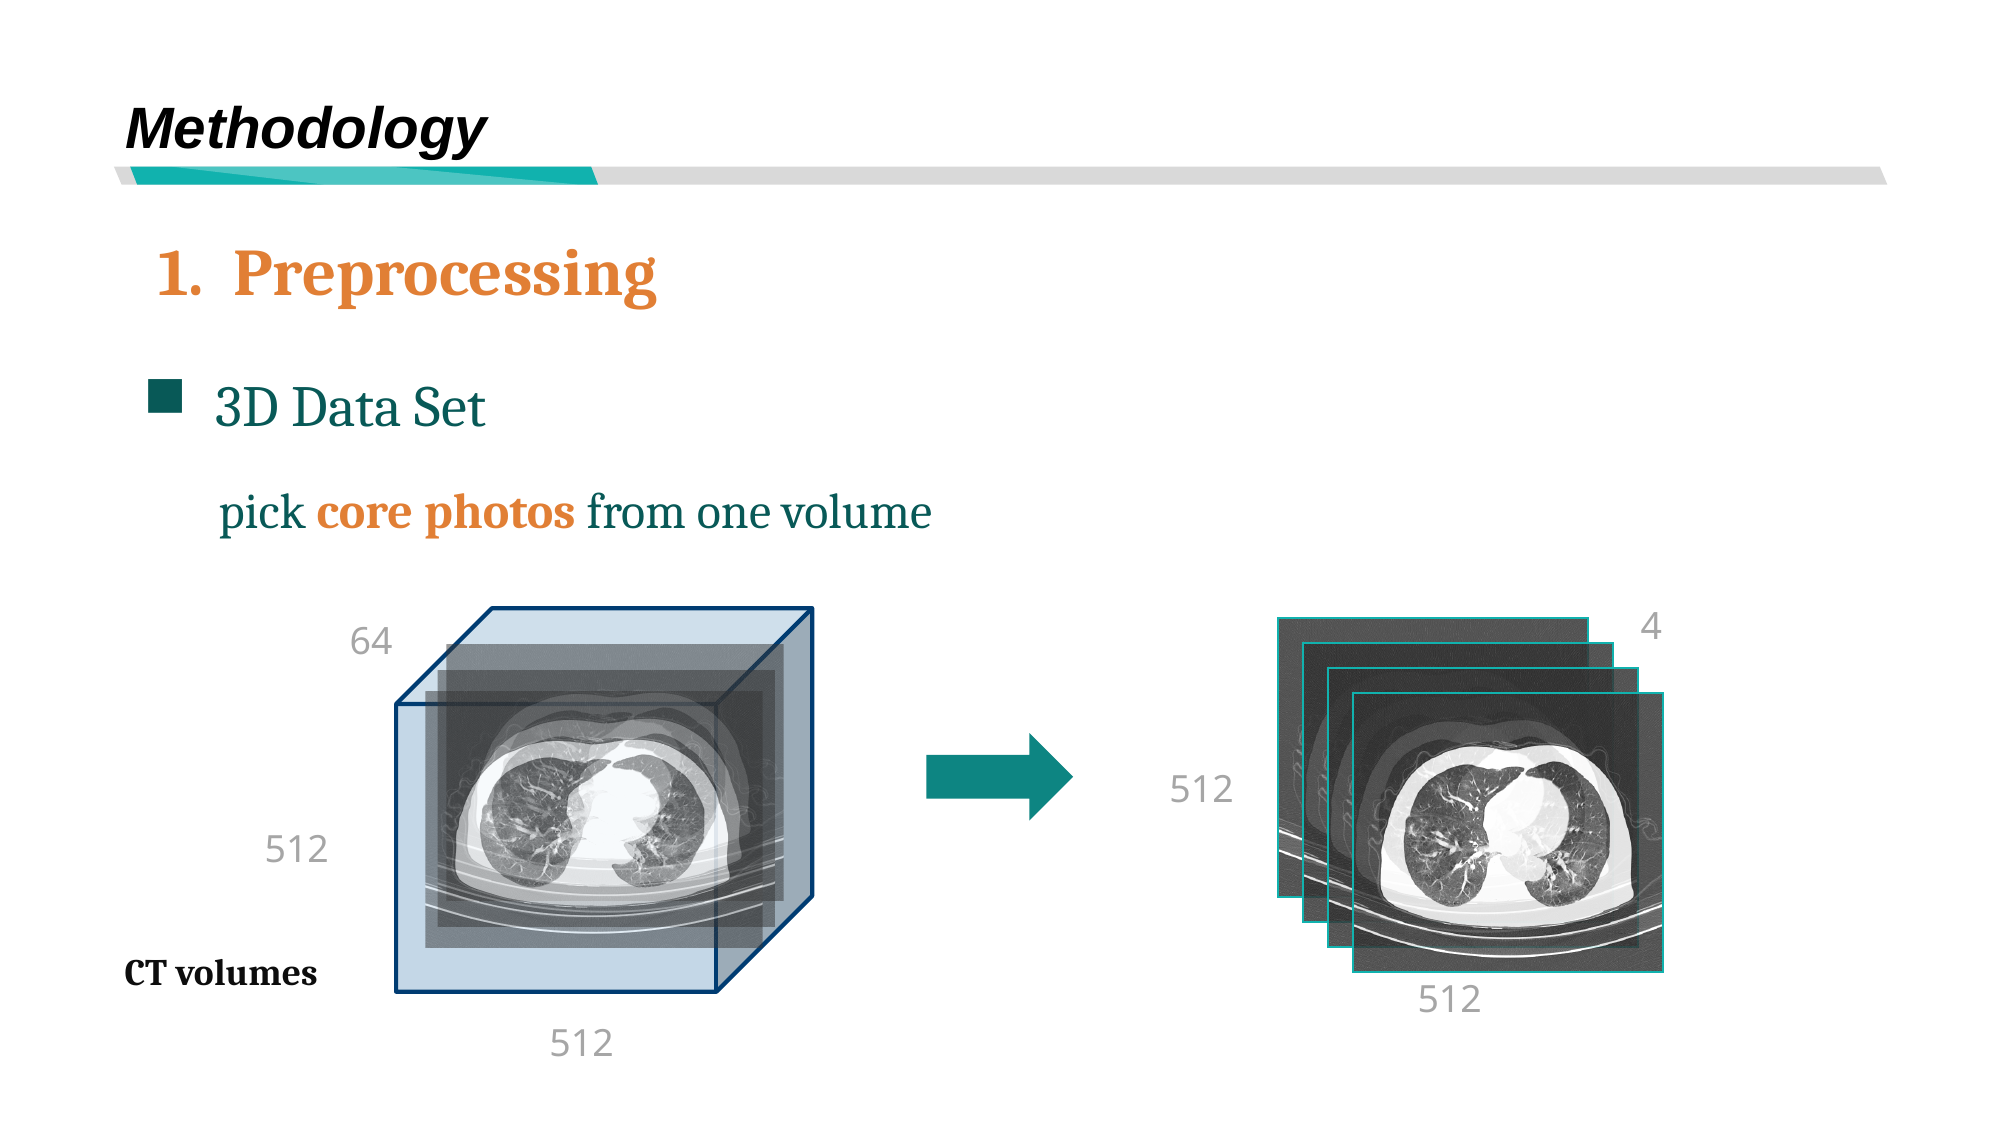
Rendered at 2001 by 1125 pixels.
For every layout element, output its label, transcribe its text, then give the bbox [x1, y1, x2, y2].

text_box 512 [1402, 973, 1564, 1028]
text_box [437, 670, 775, 927]
text_box [446, 644, 784, 901]
text_box [1302, 642, 1614, 923]
text_box [1327, 667, 1639, 948]
text_box pick core photos from one volume [203, 470, 1266, 546]
text_box 3D Data Set [128, 361, 1191, 446]
text_box [396, 670, 761, 992]
text_box CT volumes [109, 940, 355, 1001]
text_box 1. Preprocessing [143, 221, 673, 317]
text_box 512 [1154, 757, 1316, 818]
text_box [1277, 617, 1589, 757]
text_box [1277, 818, 1302, 898]
text_box 512 [534, 1011, 696, 1072]
text_box 64 [334, 609, 468, 670]
text_box 512 [249, 817, 381, 877]
text_box 4 [1625, 594, 1787, 655]
text_box [926, 733, 1074, 821]
title Methodology [109, 0, 1890, 169]
text_box [425, 691, 763, 948]
text_box [1352, 692, 1664, 973]
